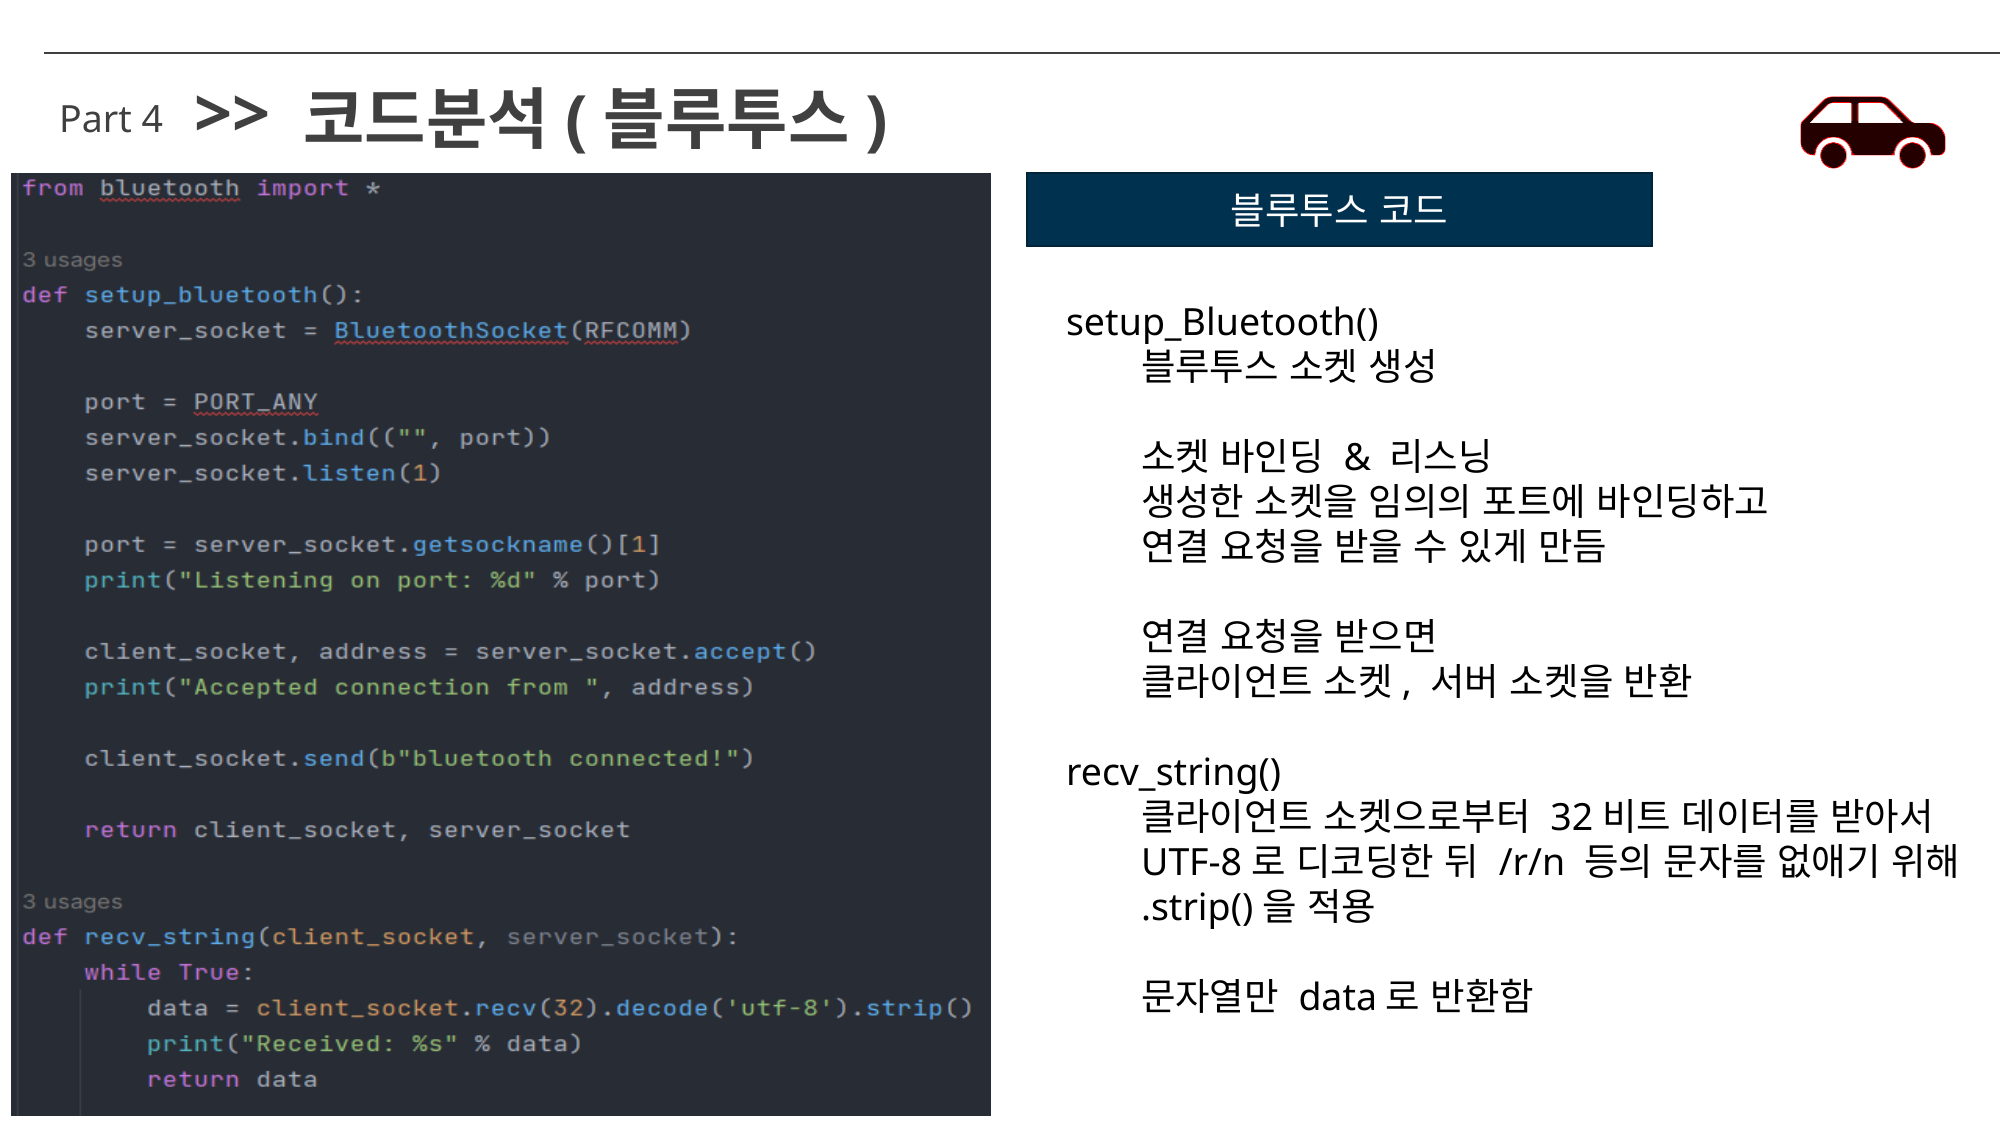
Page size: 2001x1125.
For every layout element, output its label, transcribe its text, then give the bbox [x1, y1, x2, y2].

text_box >> [179, 63, 286, 159]
text_box 블루투스 코드 [1026, 172, 1653, 247]
text_box 코드분석(블루투스) [288, 69, 904, 165]
text_box Part 4 [44, 87, 179, 147]
text_box setup_Bluetooth() 블루투스 소켓 생성 소켓 바인딩 & 리스닝 생성한 소켓을 임의의 포트에 바인딩하고 연결 요청을 받을 수 있게 만듬 연결 요청을 받으면 클라이언트 소켓, 서버 소켓을 반환 recv_string() 클라이언트 소켓으로부터 32비트 데이터를 받아서 UTF-8로 디코딩한 뒤 /r/n 등의 문자를 없애기 위해 .strip()을 적용 문자열만 data로 반환함 [1051, 290, 1976, 1026]
picture [11, 173, 991, 1116]
picture [1794, 54, 1952, 211]
